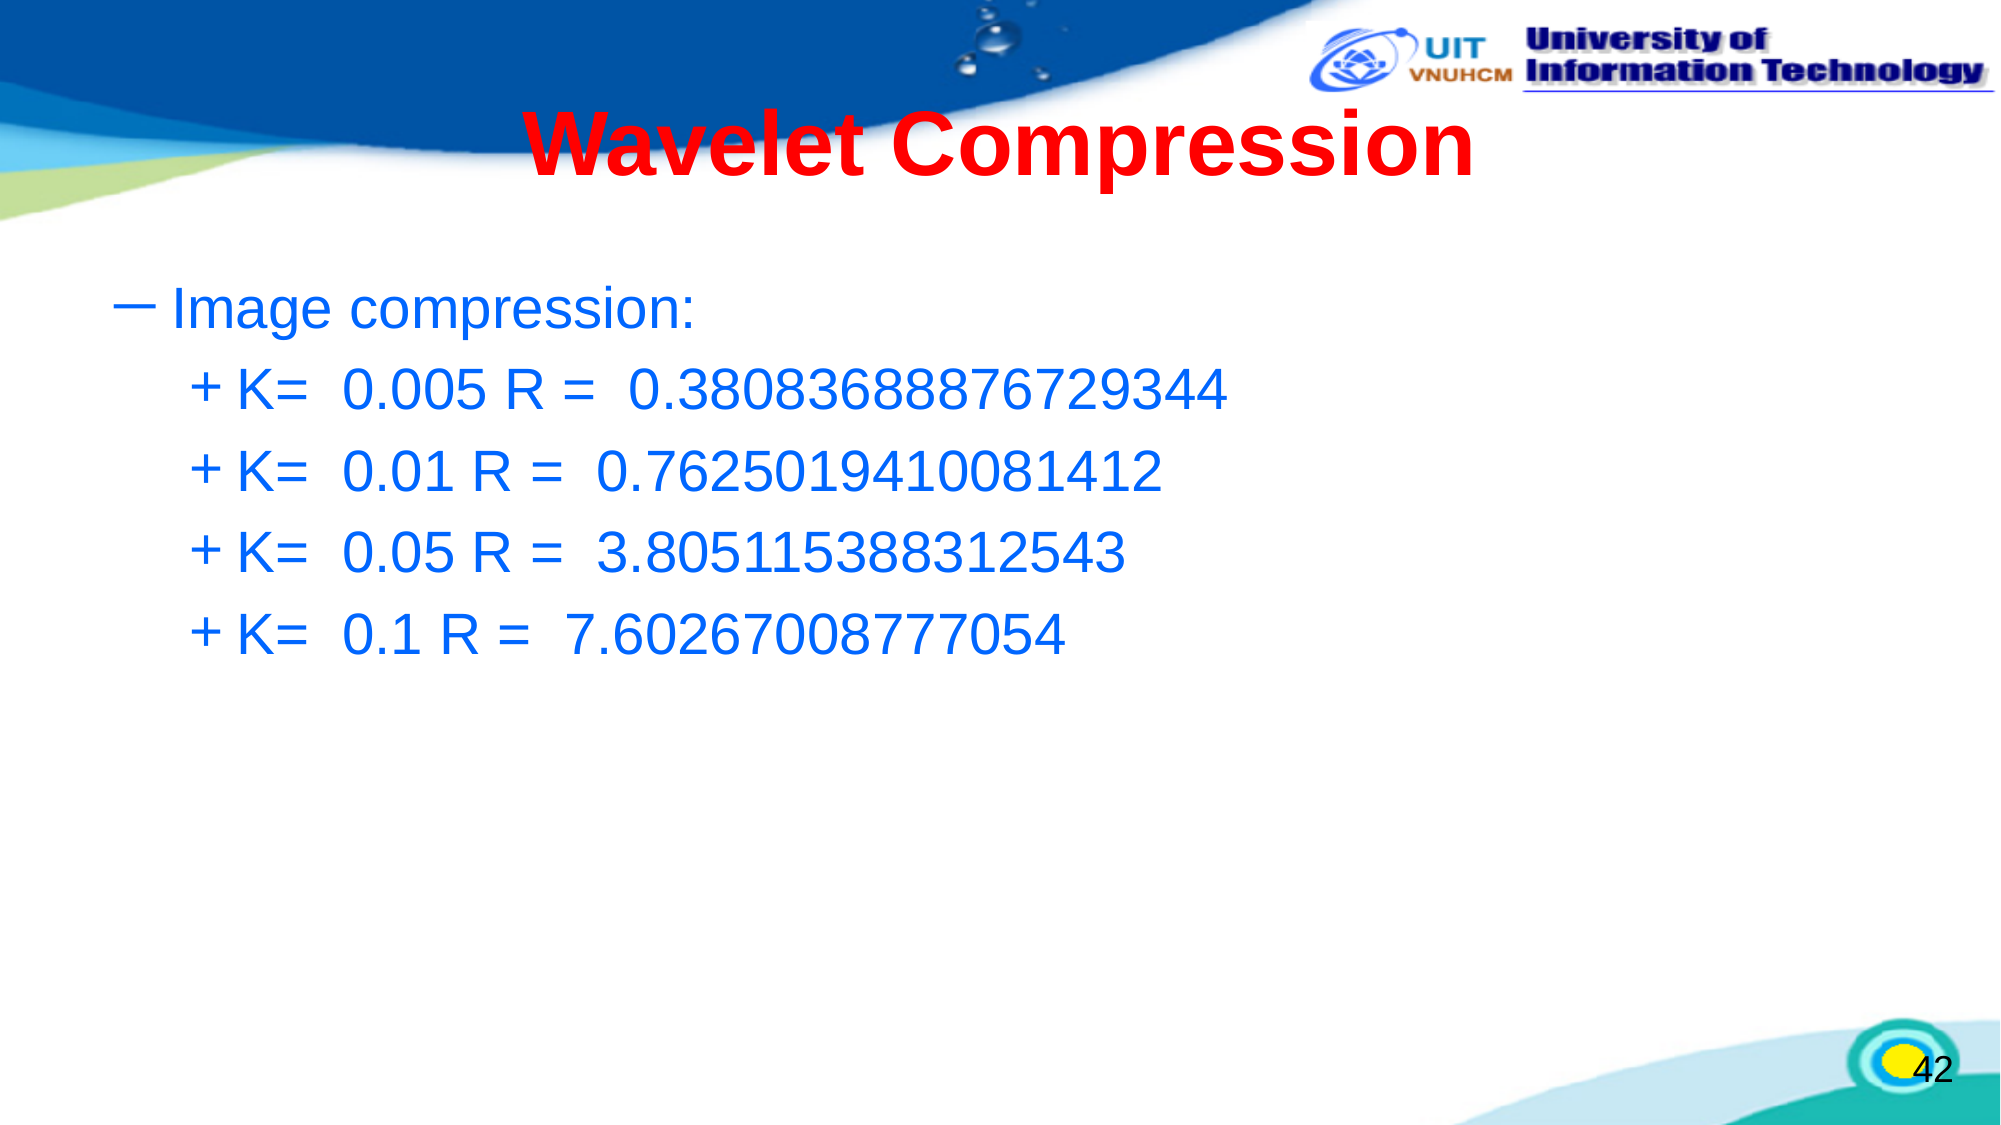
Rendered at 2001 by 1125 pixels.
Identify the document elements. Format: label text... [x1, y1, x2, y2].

picture [0, 0, 2001, 1125]
title Wavelet Compression [99, 45, 1900, 233]
list Image compression: K= 0.005 R = 0.38083688876729344 K= 0.01 R = 0.7625019410081412 K= 0.05 R = 3.805115388312543 K= 0.1 R = 7.60267008777054 [99, 262, 1813, 1005]
